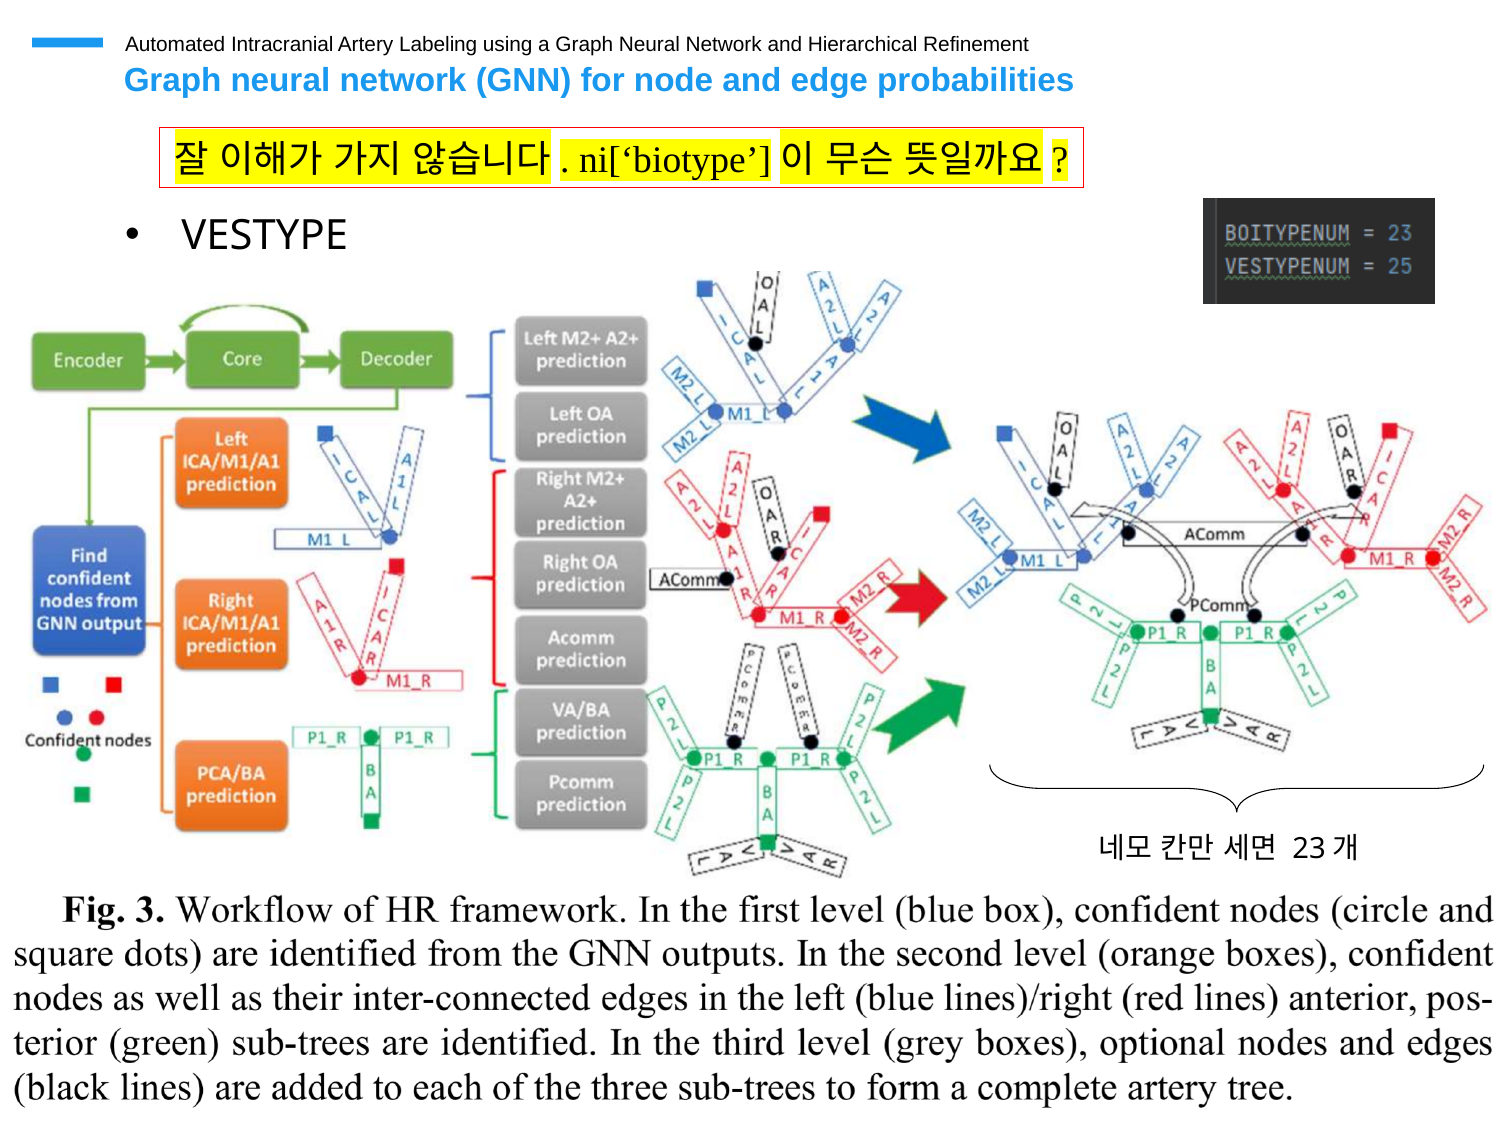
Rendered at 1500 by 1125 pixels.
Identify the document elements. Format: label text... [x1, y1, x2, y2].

text_box 잘 이해가 가지 않습니다. ni[‘biotype’]이 무슨 뜻일까요? [159, 127, 1084, 188]
list Automated Intracranial Artery Labeling using a Graph Neural Network and Hierarchical Refinement [110, 26, 1131, 54]
list VESTYPE [110, 205, 1203, 271]
list Graph neural network (GNN) for node and edge probabilities [108, 55, 1244, 123]
picture [0, 198, 1500, 1125]
